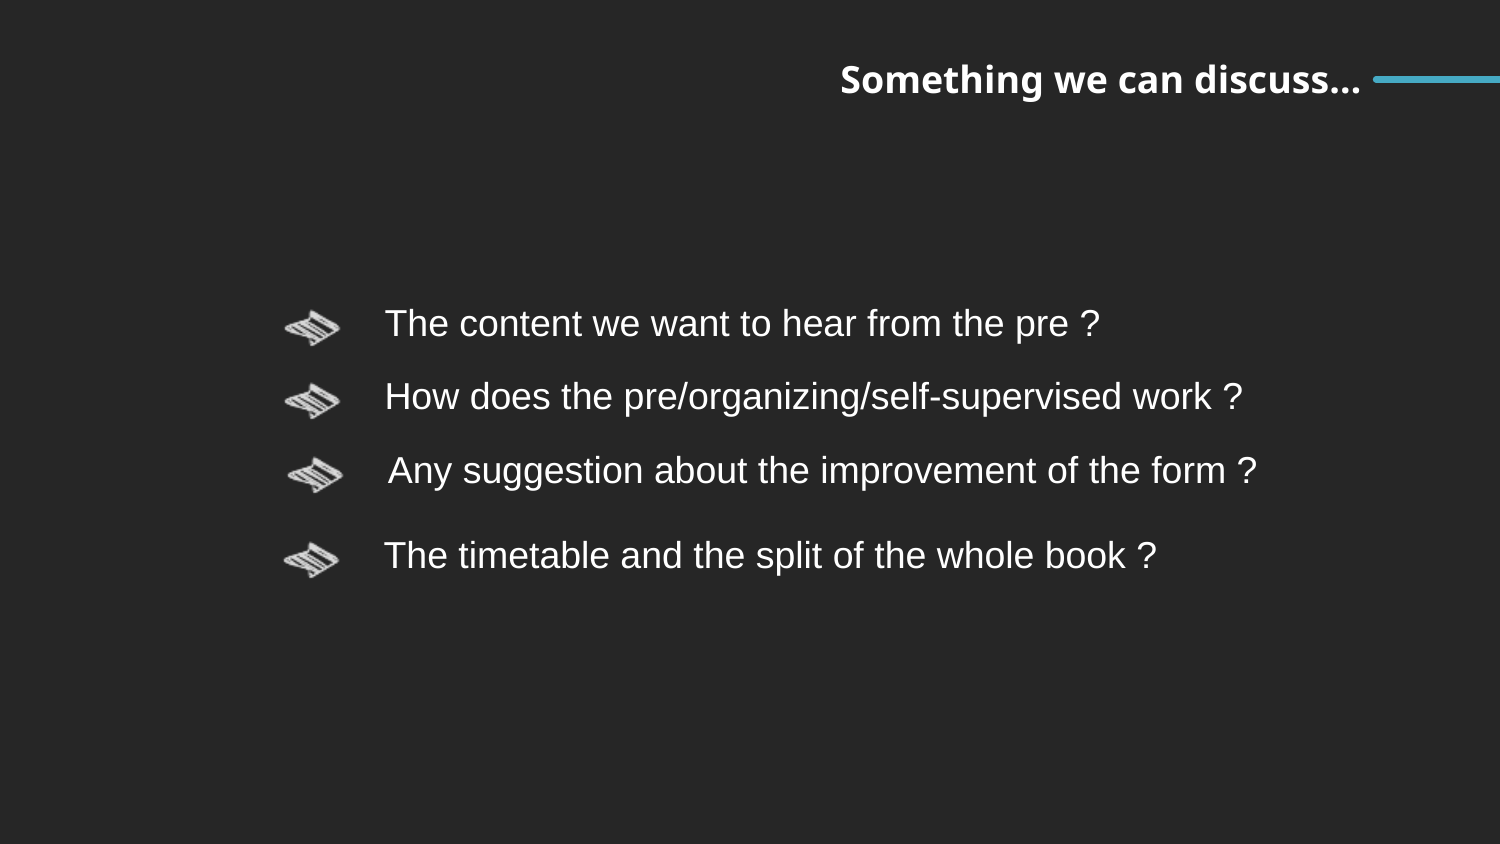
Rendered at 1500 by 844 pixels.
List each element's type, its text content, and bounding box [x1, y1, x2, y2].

picture [279, 291, 356, 512]
text_box Something we can discuss… [825, 49, 1378, 109]
text_box How does the pre/organizing/self-supervised work ? [369, 364, 1327, 425]
text_box The timetable and the split of the whole book ? [368, 523, 1326, 584]
picture [277, 523, 352, 598]
text_box Any suggestion about the improvement of the form ? [373, 438, 1330, 499]
text_box The content we want to hear from the pre ? [369, 291, 1327, 352]
